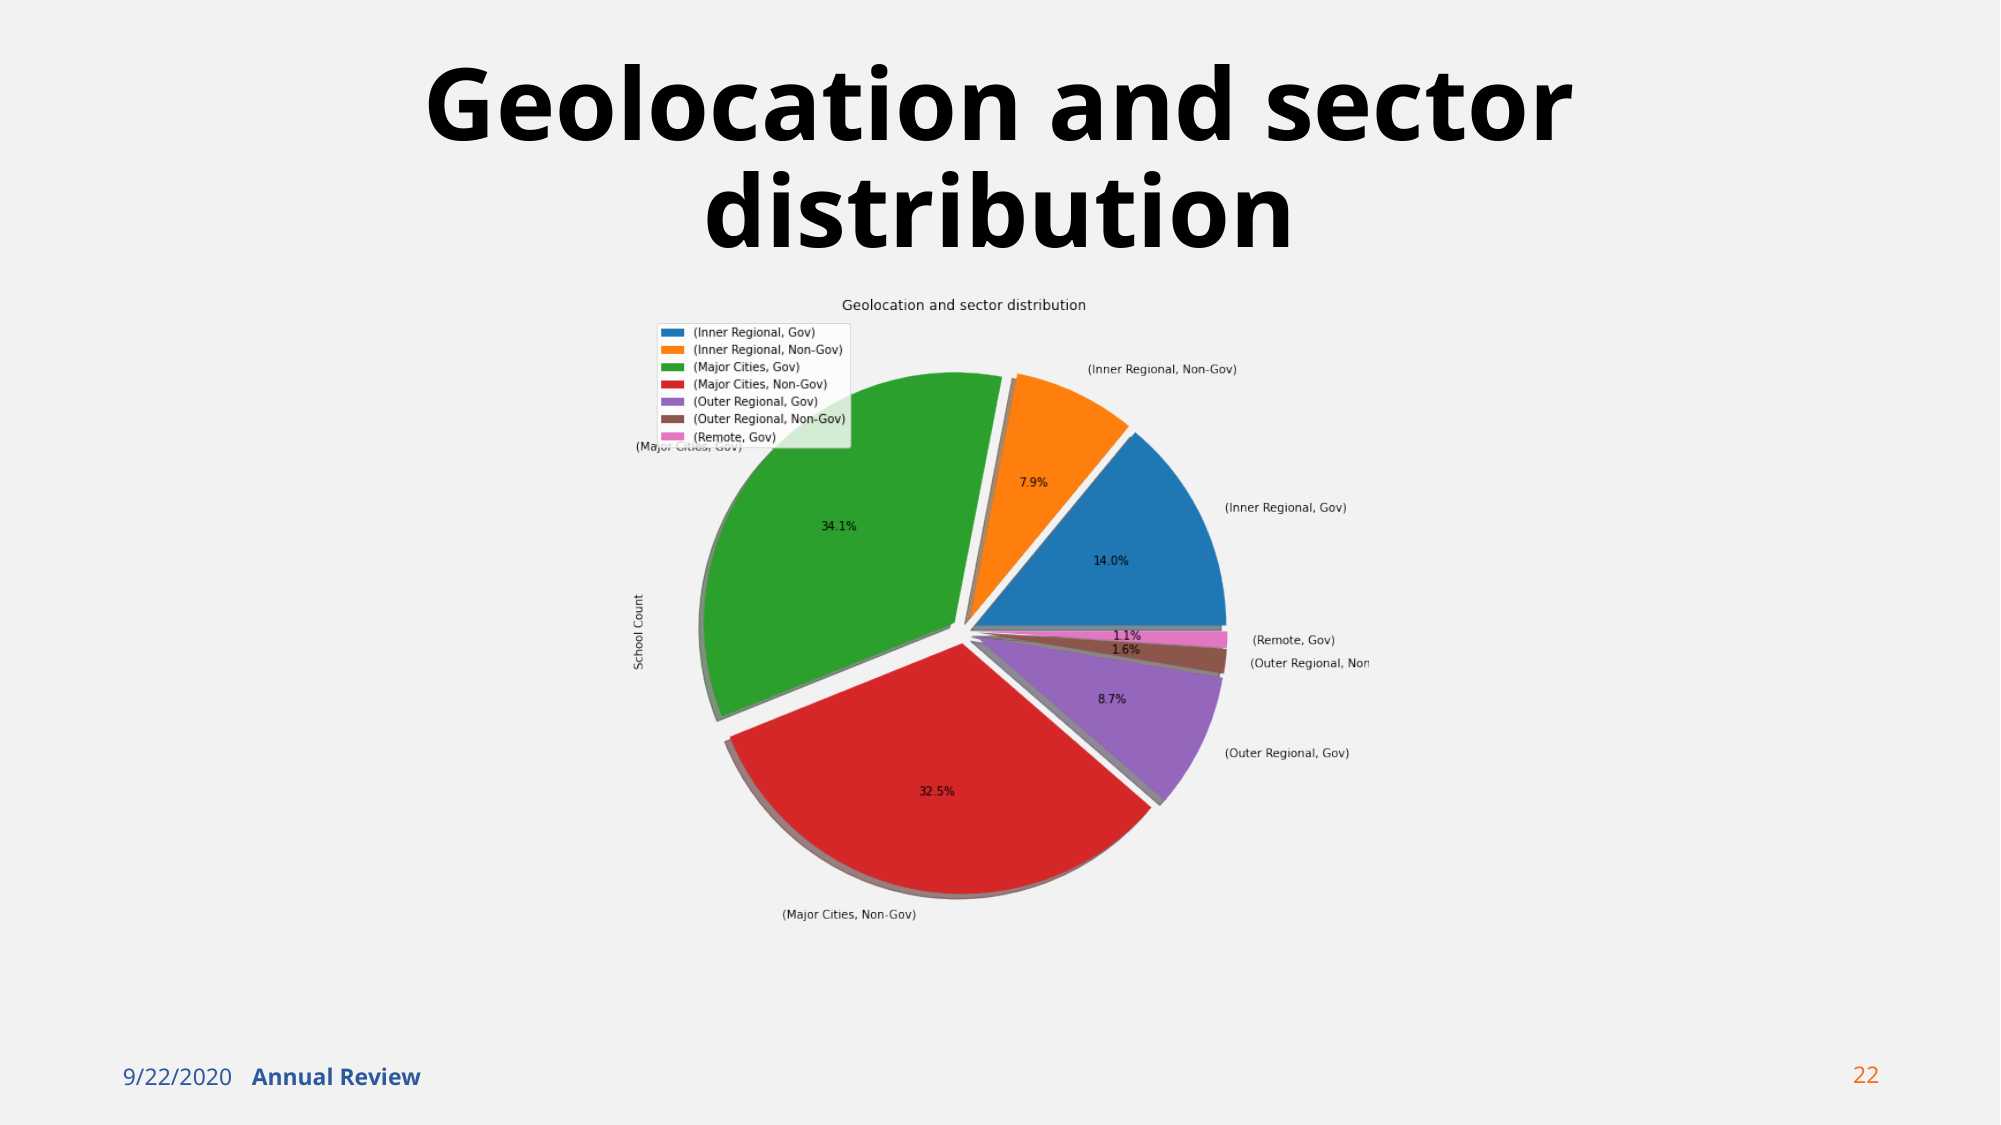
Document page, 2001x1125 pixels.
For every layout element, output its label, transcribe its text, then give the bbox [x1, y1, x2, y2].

title Geolocation and sector distribution [137, 104, 1863, 219]
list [539, 219, 1369, 1048]
